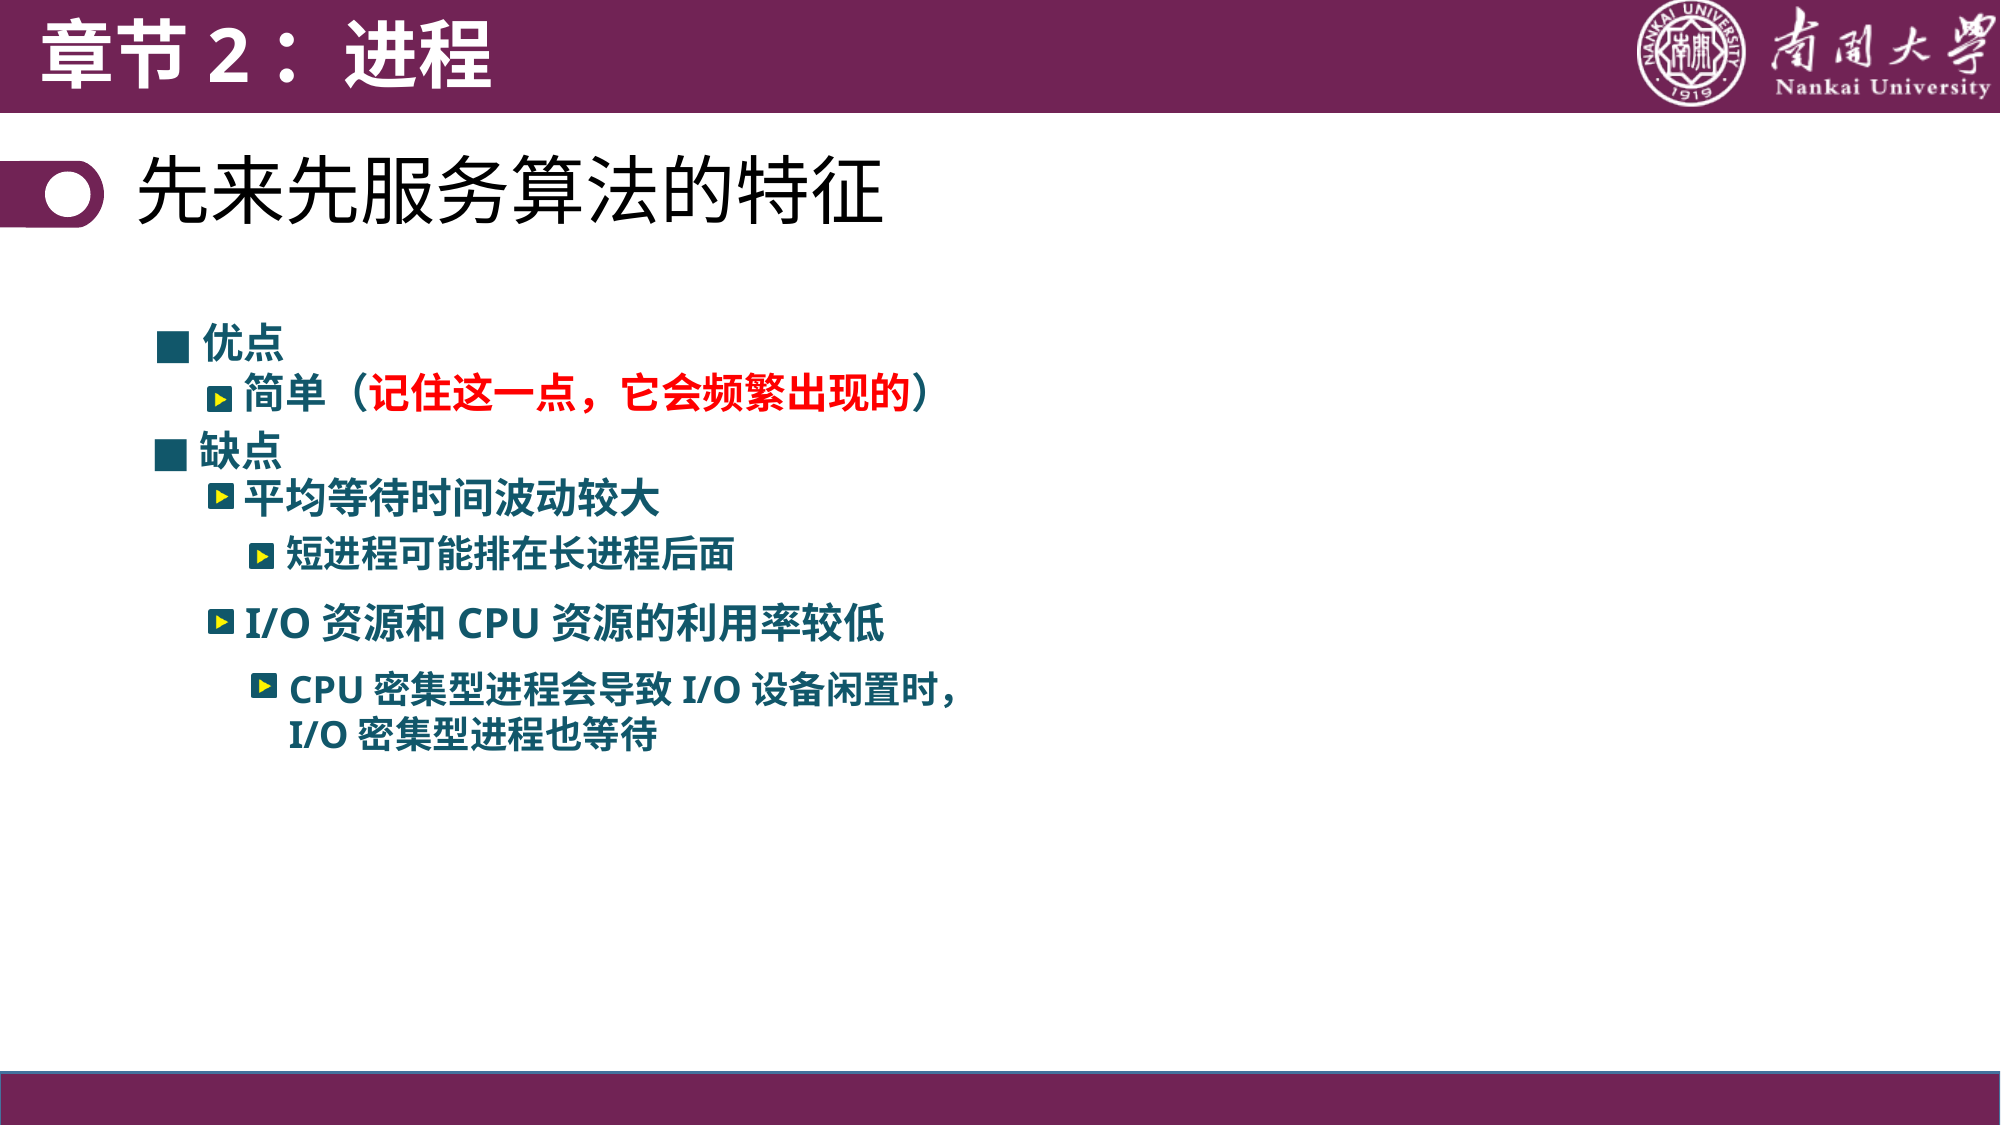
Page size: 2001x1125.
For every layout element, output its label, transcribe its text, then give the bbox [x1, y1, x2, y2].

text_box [208, 589, 1016, 654]
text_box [251, 659, 1105, 765]
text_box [138, 309, 1102, 428]
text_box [136, 417, 715, 533]
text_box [249, 522, 1145, 633]
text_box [0, 160, 104, 228]
picture [1637, 0, 2001, 110]
text_box 章节2：进程 [24, 0, 1025, 116]
text_box 先来先服务算法的特征 [119, 130, 1620, 259]
